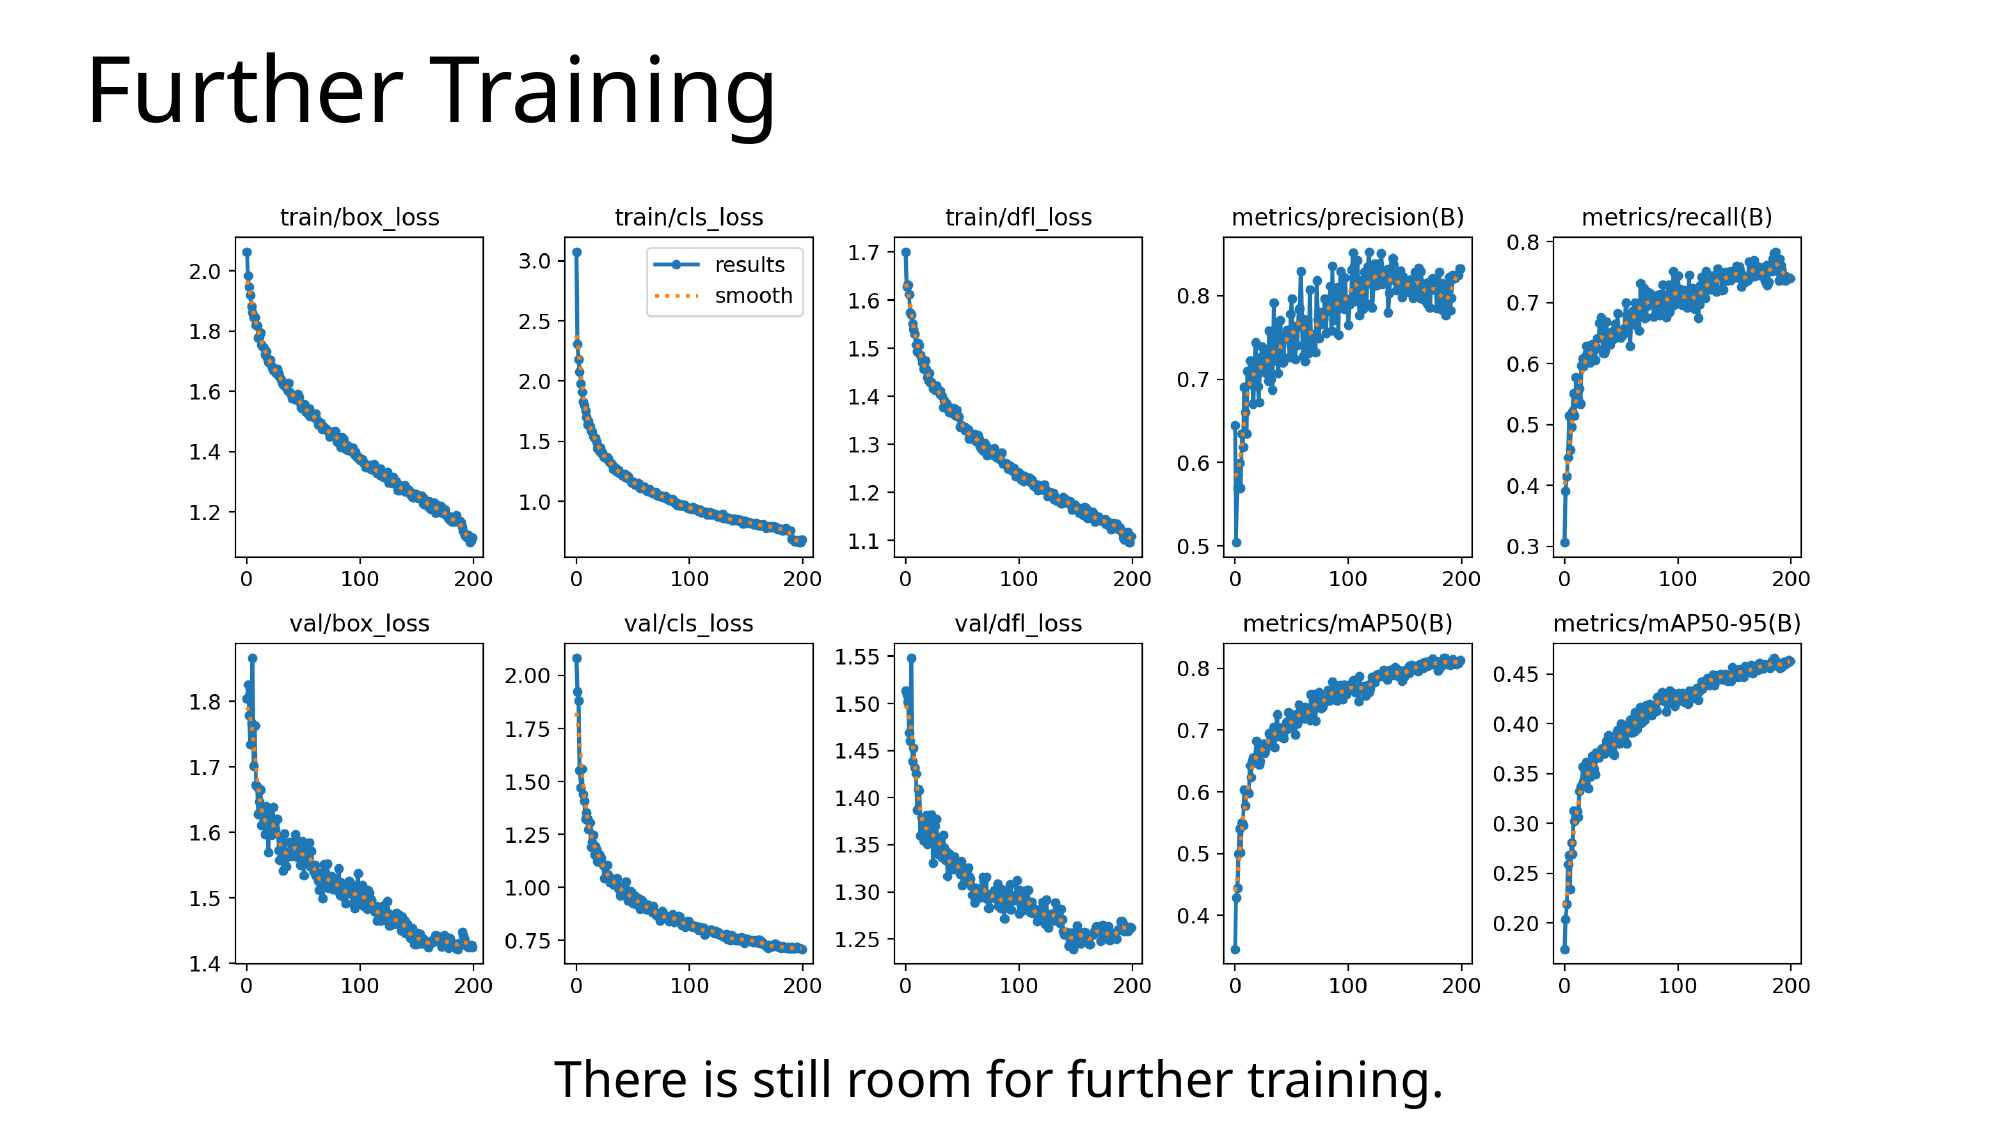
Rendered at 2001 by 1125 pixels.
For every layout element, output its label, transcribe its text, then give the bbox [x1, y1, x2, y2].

title Further Training [69, 0, 1795, 185]
text_box There is still room for further training. [137, 989, 1863, 1125]
picture [165, 184, 1835, 1020]
